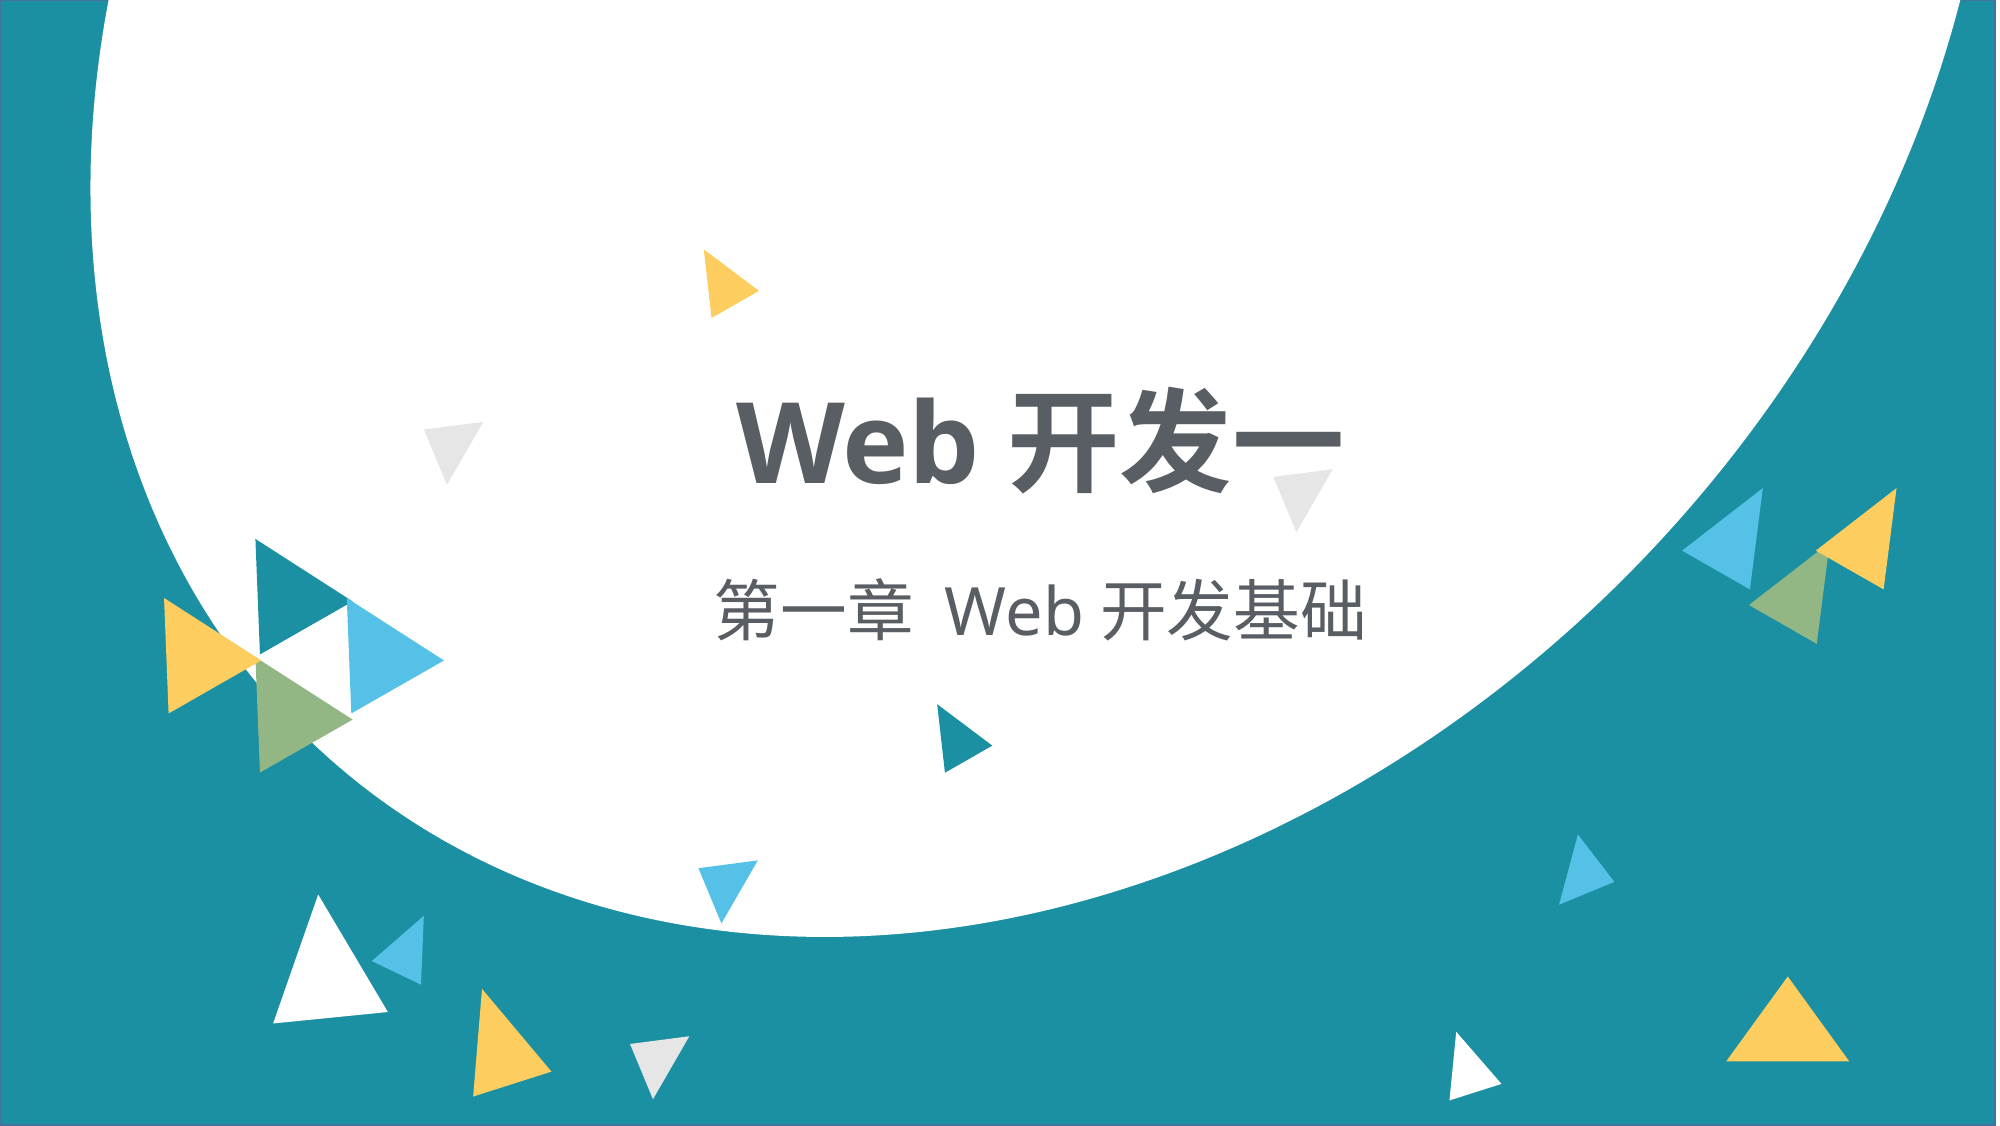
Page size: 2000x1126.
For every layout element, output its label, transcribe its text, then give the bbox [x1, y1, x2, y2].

text_box 第一章 Web开发基础 [657, 561, 1423, 657]
text_box [1448, 1029, 1504, 1102]
text_box [271, 892, 390, 1025]
text_box [696, 859, 760, 926]
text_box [1700, 427, 1913, 631]
text_box [1271, 467, 1335, 535]
text_box [628, 1034, 692, 1102]
text_box [1557, 832, 1616, 907]
text_box [422, 420, 486, 488]
text_box [369, 913, 425, 987]
text_box [1724, 974, 1852, 1063]
text_box [0, 0, 1996, 1126]
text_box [136, 532, 426, 753]
text_box [935, 701, 995, 775]
text_box Web开发一 [704, 363, 1377, 514]
text_box [89, 0, 1962, 938]
text_box [702, 247, 761, 320]
text_box [471, 986, 554, 1098]
